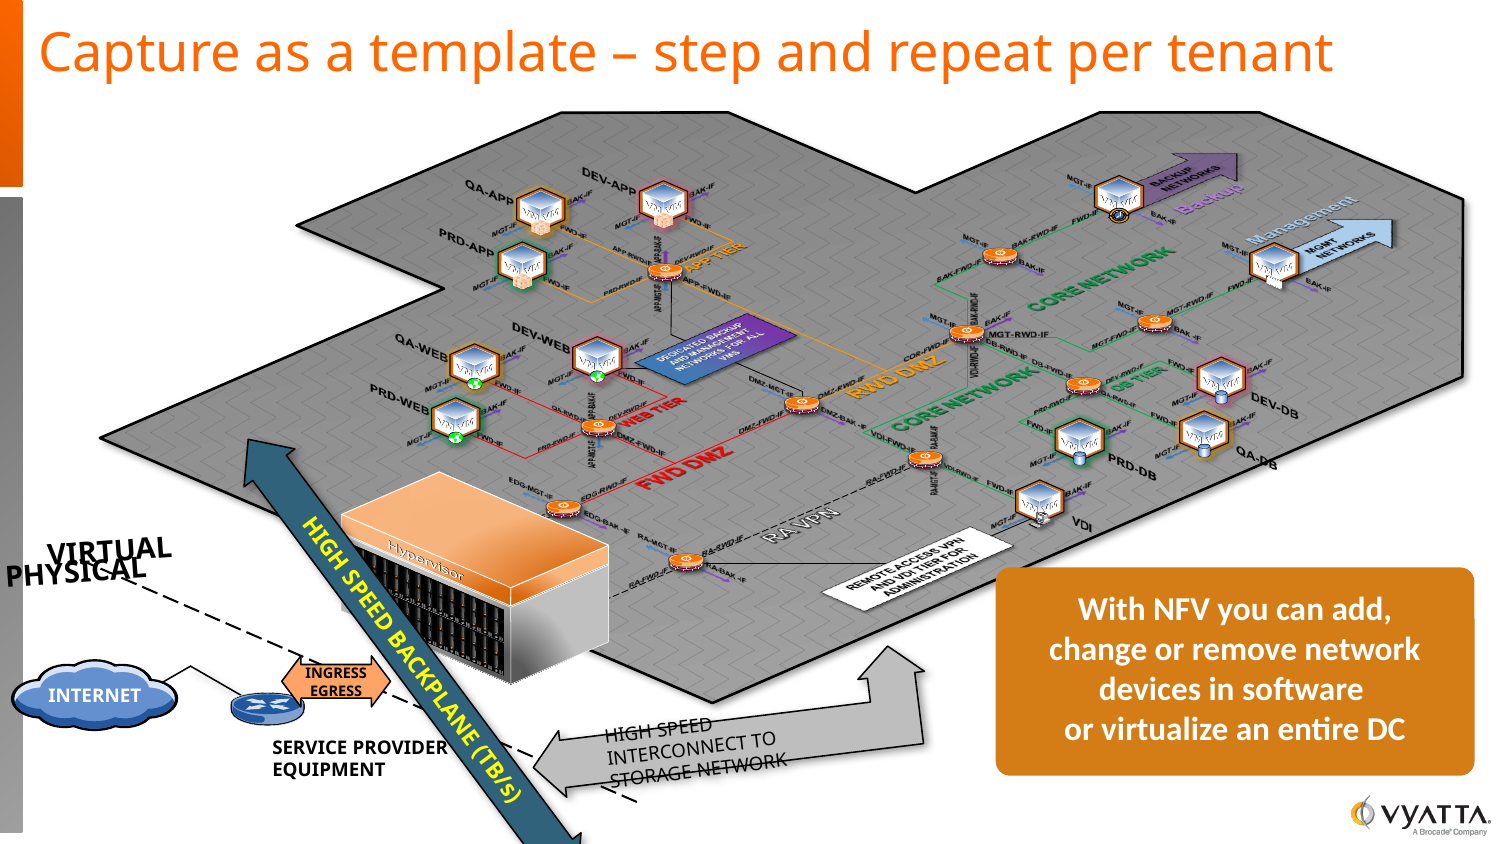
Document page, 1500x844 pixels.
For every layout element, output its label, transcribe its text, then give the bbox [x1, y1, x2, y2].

title Capture as a template – step and repeat per tenant [23, 0, 1471, 91]
picture [1351, 795, 1493, 836]
text_box [1470, 571, 1475, 772]
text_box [1, 111, 1464, 800]
